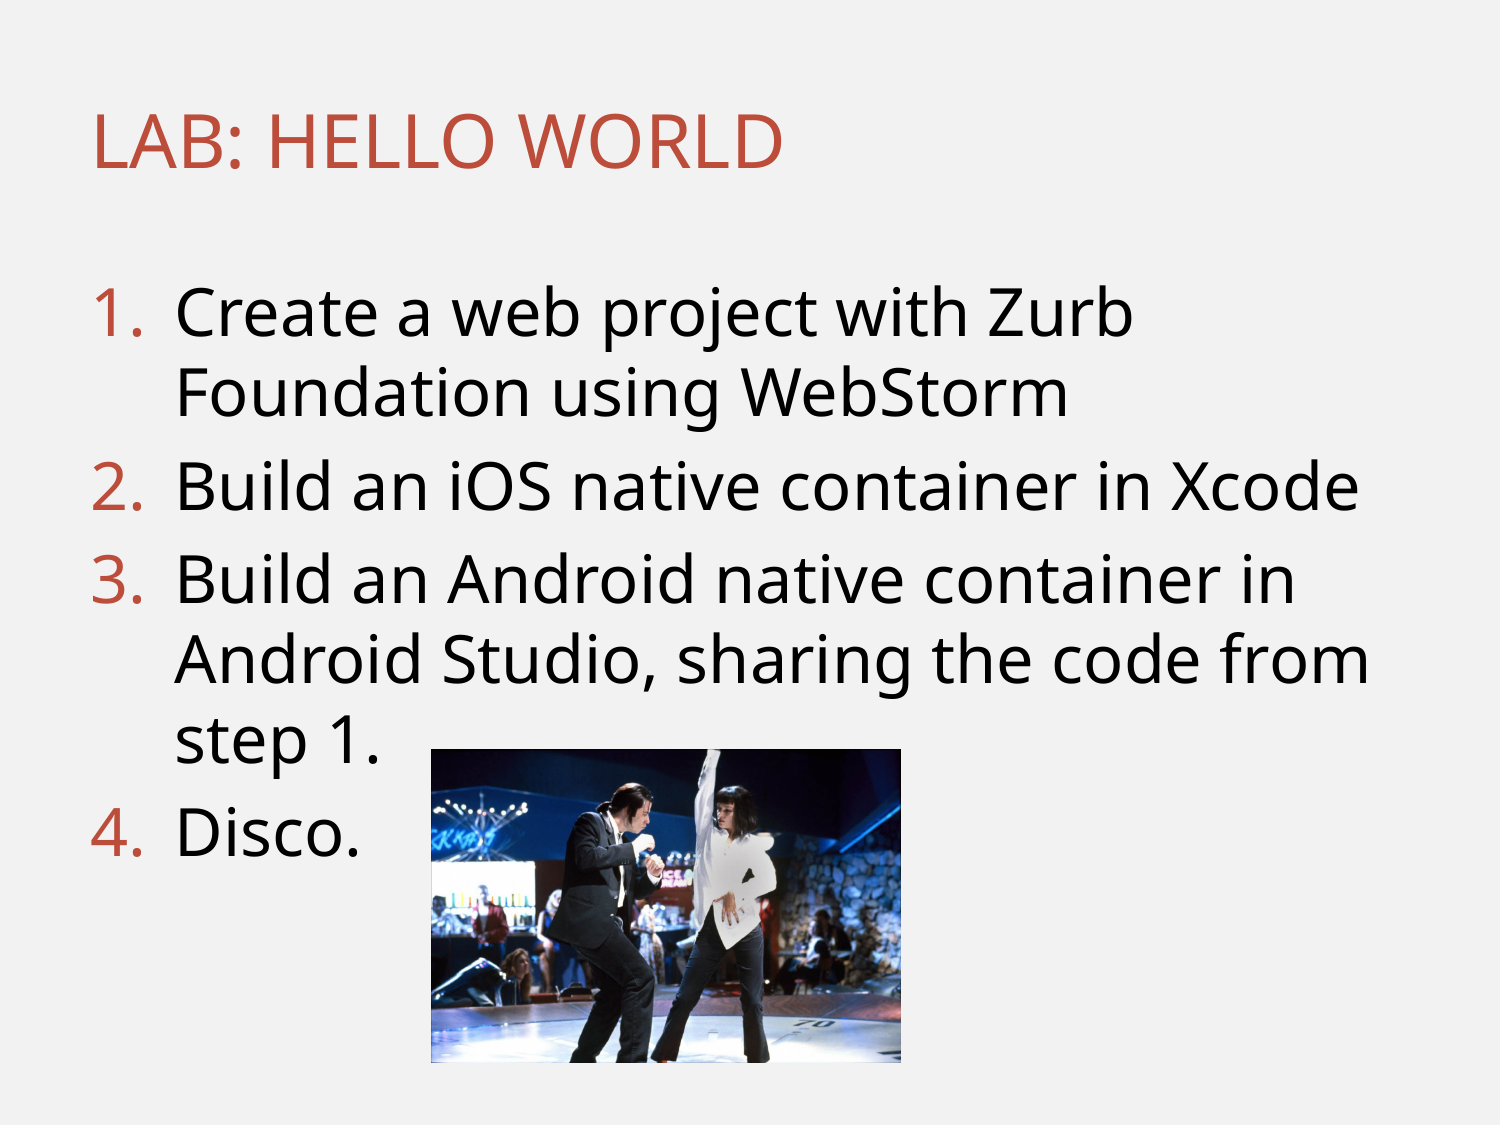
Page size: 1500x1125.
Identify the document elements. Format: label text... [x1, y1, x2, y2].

list Create a web project with Zurb Foundation using WebStorm Build an iOS native container in Xcode Build an Android native container in Android Studio, sharing the code from step 1. Disco. [75, 262, 1425, 1005]
picture [430, 749, 901, 1063]
title Lab: hello world [75, 45, 1425, 233]
